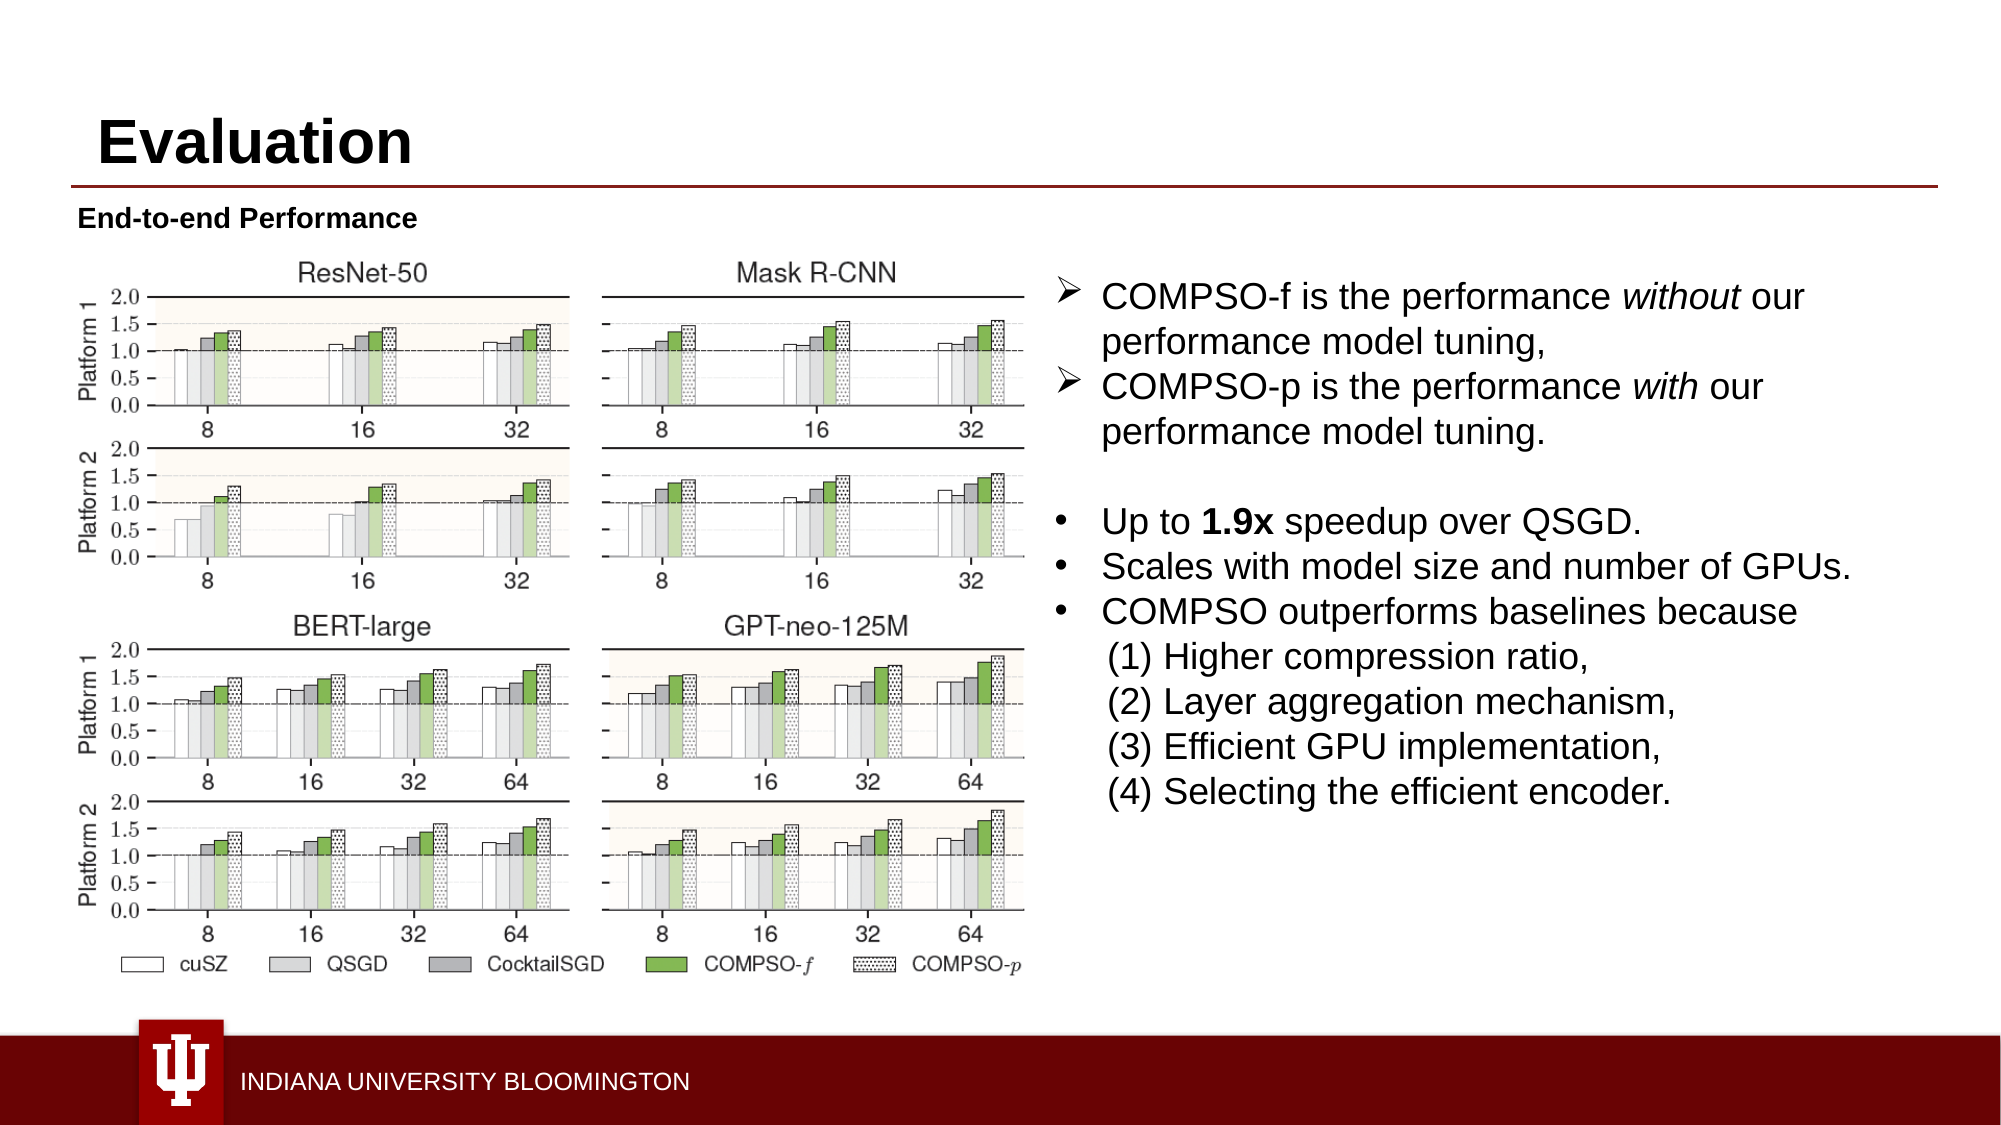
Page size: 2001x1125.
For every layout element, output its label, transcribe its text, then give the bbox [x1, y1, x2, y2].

text_box COMPSO-f is the performance without our performance model tuning, COMPSO-p is the performance with our performance model tuning. Up to 1.9x speedup over QSGD. Scales with model size and number of GPUs. COMPSO outperforms baselines because (1) Higher compression ratio, (2) Layer aggregation mechanism, (3) Efficient GPU implementation, (4) Selecting the efficient encoder. [1045, 264, 1949, 910]
text_box End-to-end Performance [62, 191, 2000, 242]
picture [70, 246, 1040, 1125]
text_box Evaluation [82, 93, 912, 184]
